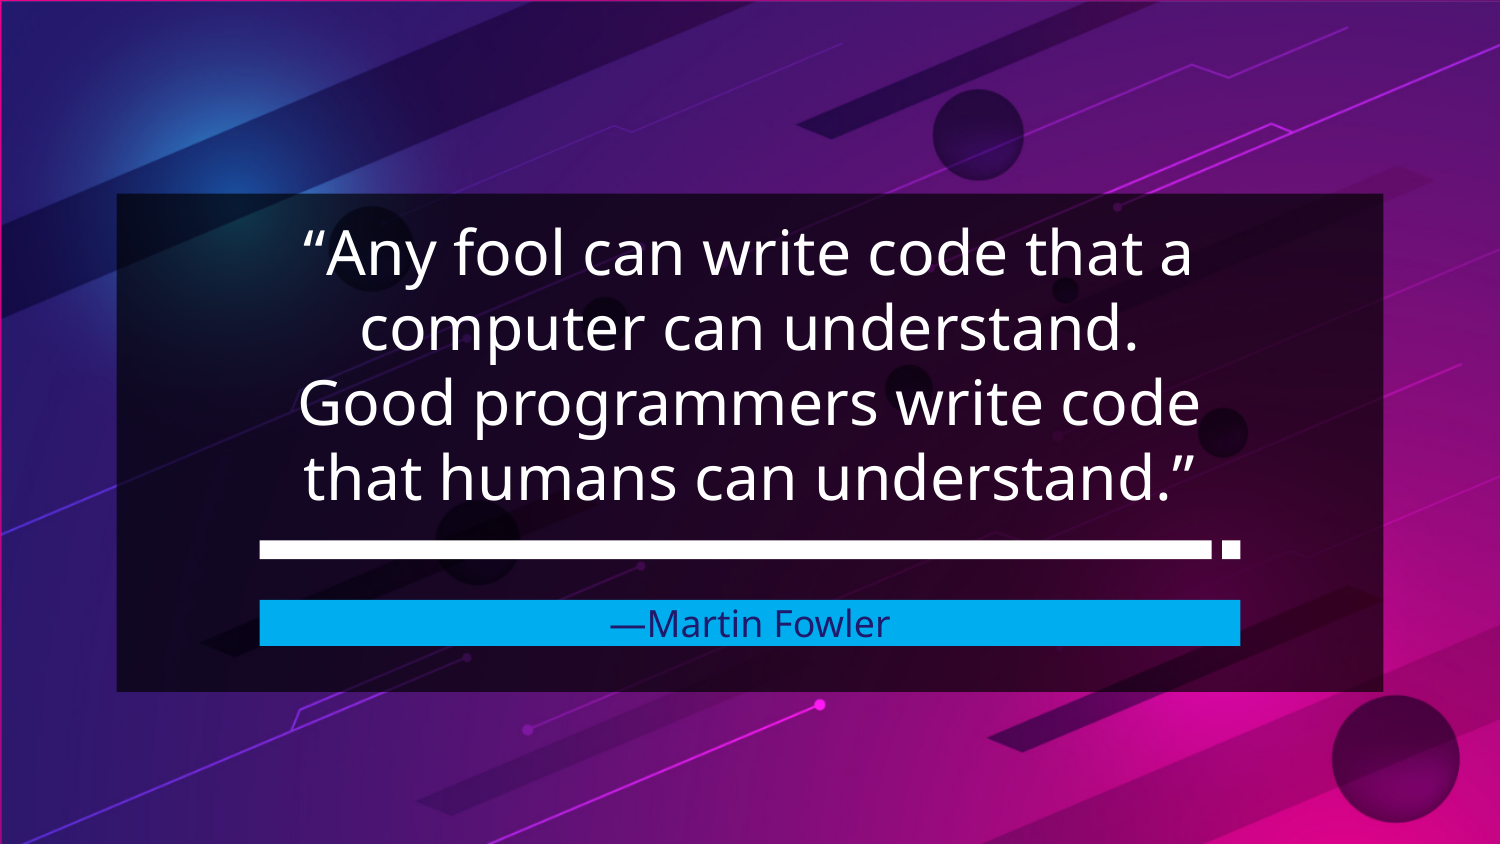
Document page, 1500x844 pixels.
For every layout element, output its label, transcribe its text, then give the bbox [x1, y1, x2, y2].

subtitle “Any fool can write code that a computer can understand. Good programmers write code that humans can understand.” [259, 211, 1241, 529]
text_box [259, 540, 1241, 560]
picture [2, 2, 1500, 844]
title —Martin Fowler [259, 599, 1241, 646]
